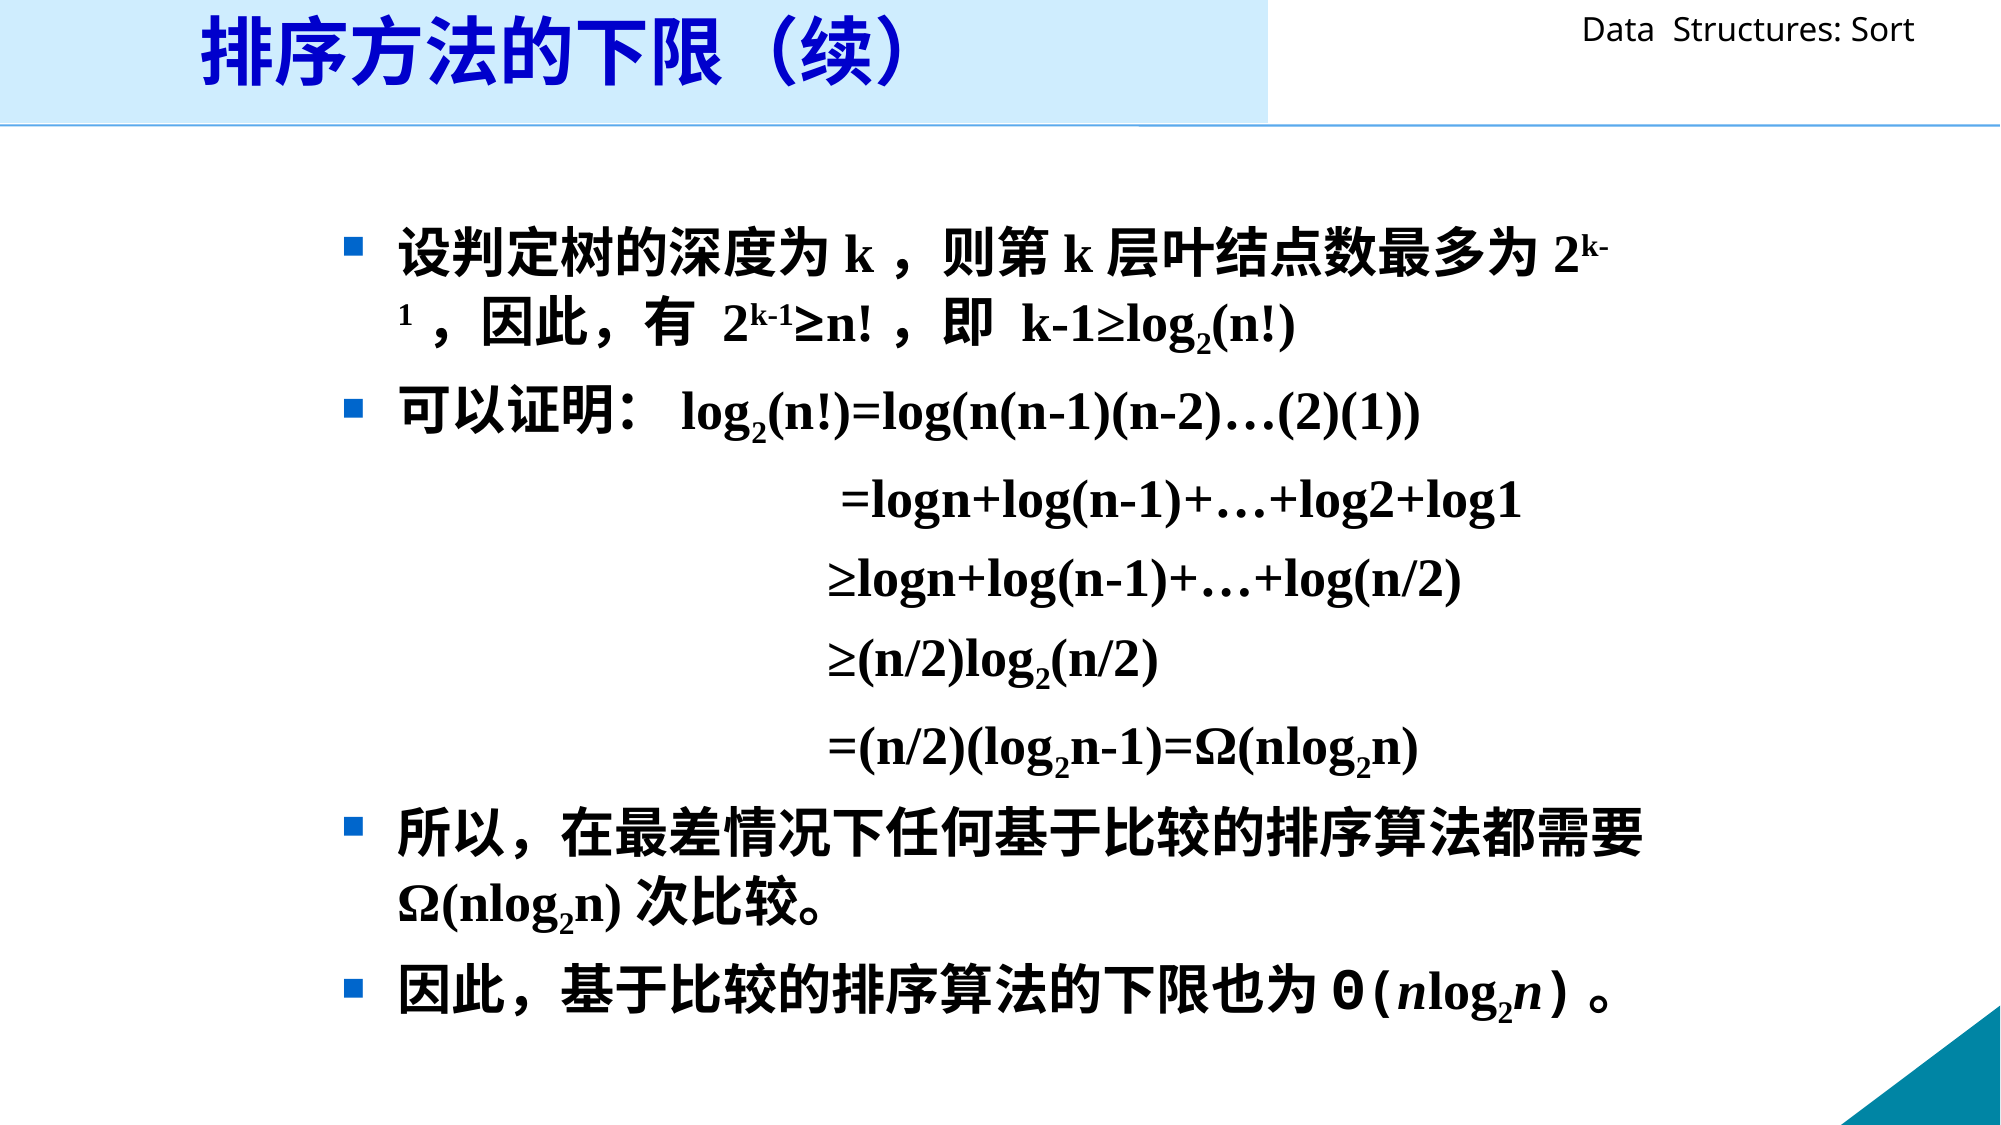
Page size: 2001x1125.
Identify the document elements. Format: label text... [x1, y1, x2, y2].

text_box 设判定树的深度为k，则第k层叶结点数最多为2k-1，因此，有 2k-1≥n!，即 k-1≥log2(n!) 可以证明：log2(n!)=log(n(n-1)(n-2)…(2)(1)) =logn+log(n-1)+…+log2+log1 ≥logn+log(n-1)+…+log(n/2) ≥(n/2)log2(n/2) =(n/2)(log2n-1)=Ω(nlog2n) 所以，在最差情况下任何基于比较的排序算法都需要Ω(nlog2n)次比较。 因此，基于比较的排序算法的下限也为Θ(nlog2n)。 [326, 207, 1674, 1059]
text_box 排序方法的下限（续） [184, 0, 1083, 102]
